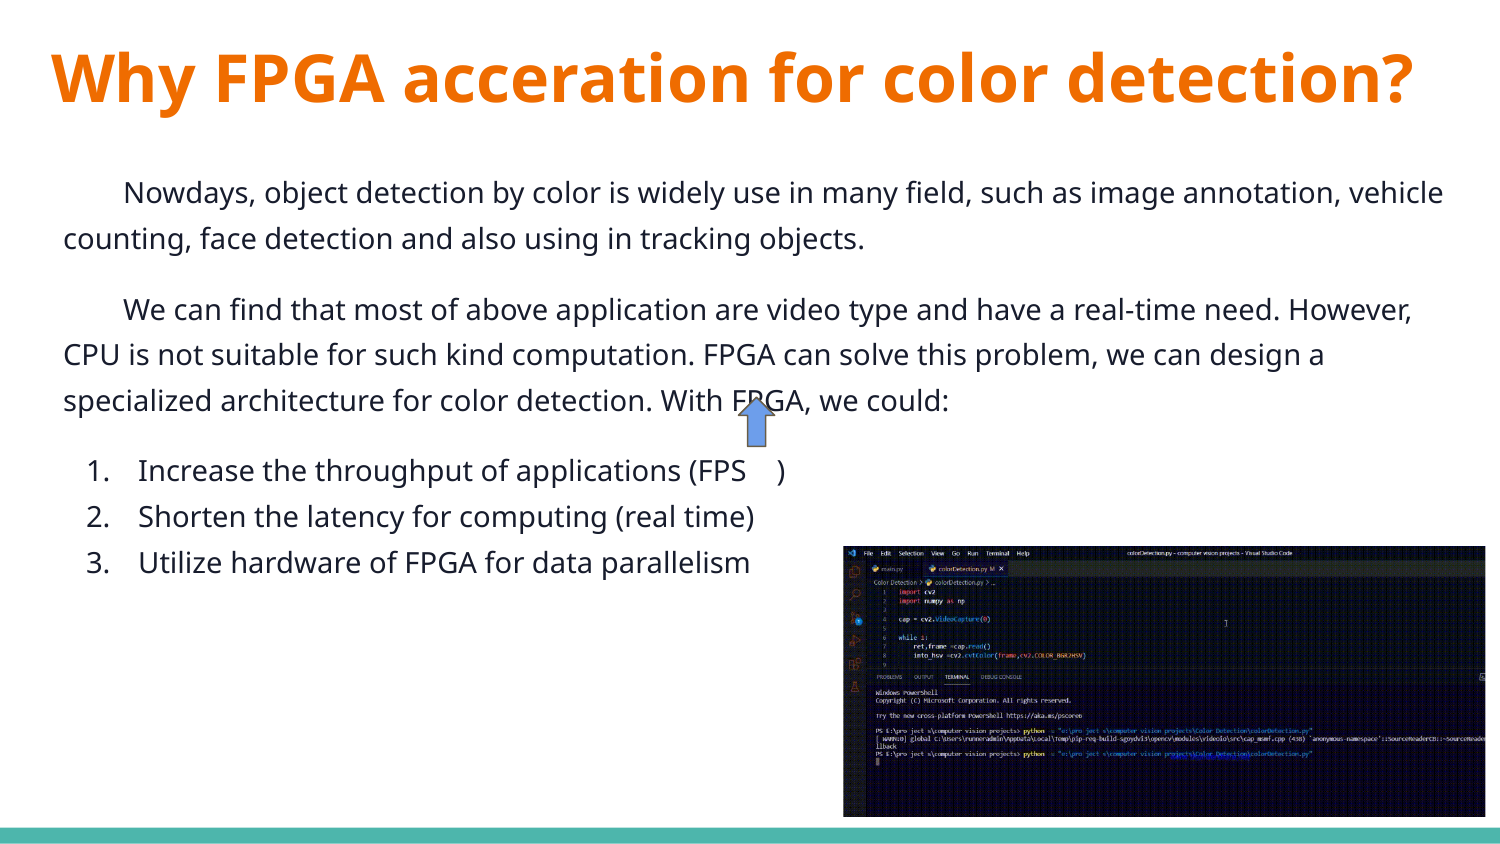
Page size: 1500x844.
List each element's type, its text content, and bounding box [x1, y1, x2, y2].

list Nowdays, object detection by color is widely use in many field, such as image annotation, vehicle counting, face detection and also using in tracking objects. We can find that most of above application are video type and have a real-time need. However, CPU is not suitable for such kind computation. FPGA can solve this problem, we can design a specialized architecture for color detection. With FPGA, we could: Increase the throughput of applications (FPS ) Shorten the latency for computing (real time) Utilize hardware of FPGA for data parallelism [48, 151, 1481, 777]
text_box [738, 397, 775, 447]
title Why FPGA acceration for color detection? [36, 25, 1434, 142]
picture [843, 546, 1486, 817]
